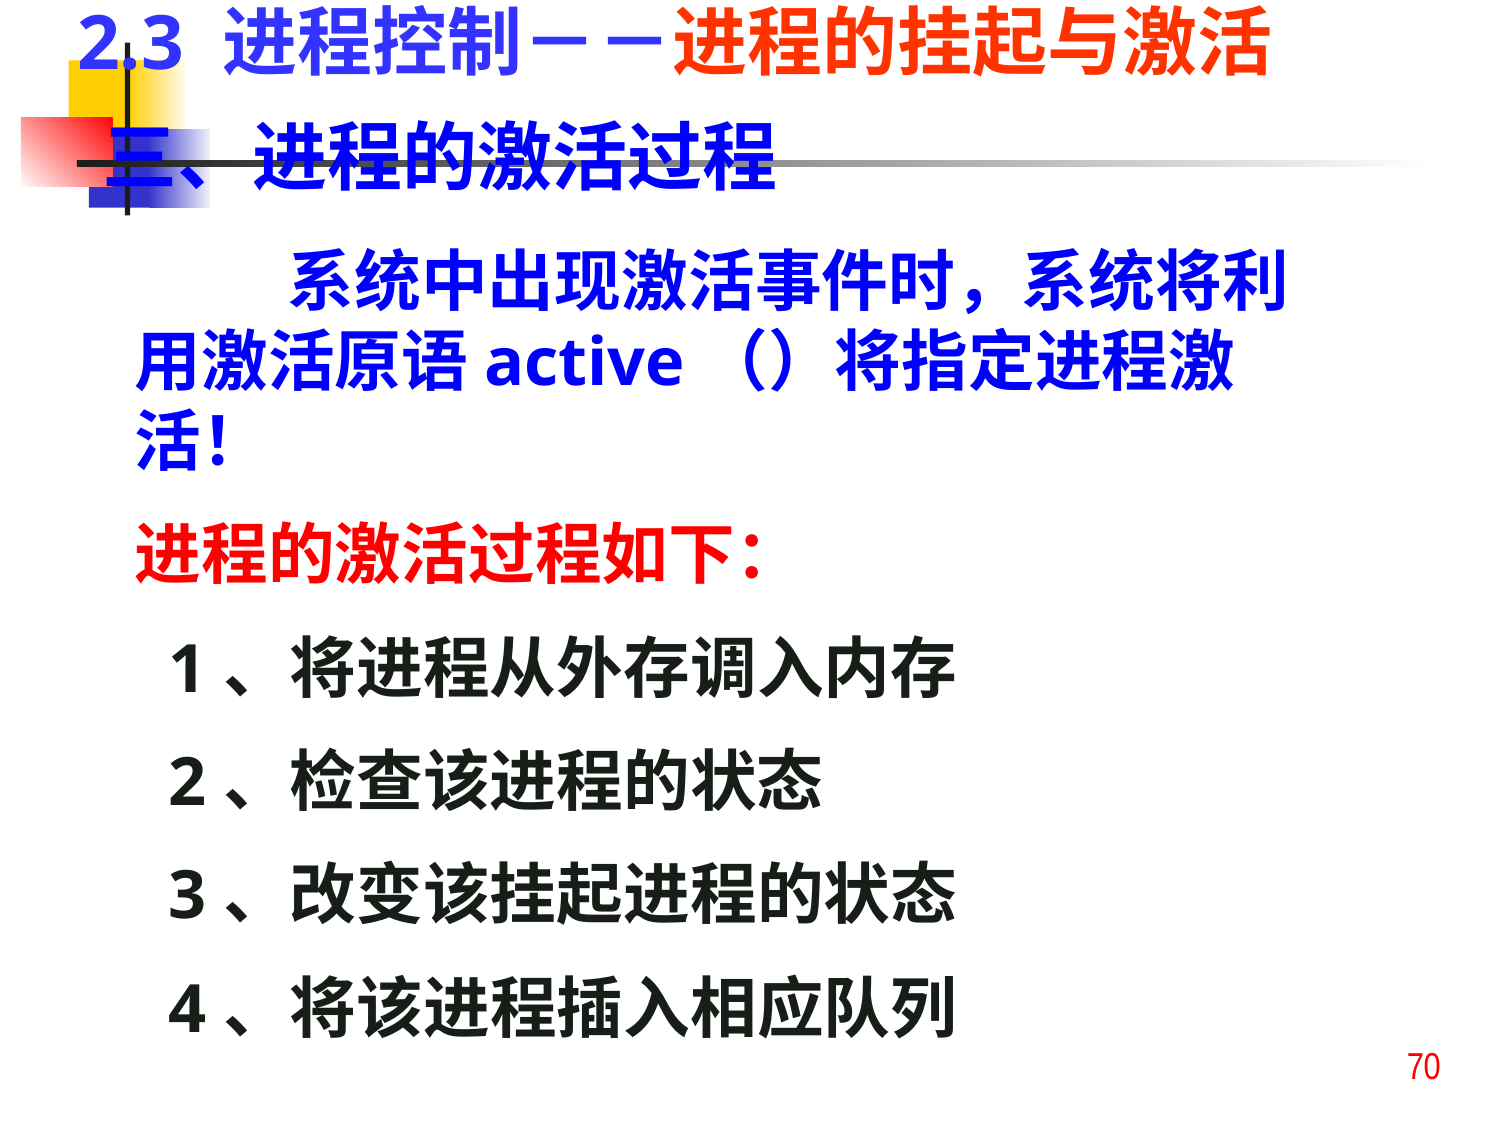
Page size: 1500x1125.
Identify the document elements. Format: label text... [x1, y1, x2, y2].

text_box 2.3 进程控制－－进程的挂起与激活 [62, 0, 1338, 93]
text_box 70 [1392, 1034, 1471, 1094]
text_box 系统中出现激活事件时，系统将利用激活原语active（）将指定进程激活！ 进程的激活过程如下： 1、将进程从外存调入内存 2、检查该进程的状态 3、改变该挂起进程的状态 4、将该进程插入相应队列 [119, 231, 1353, 1053]
text_box 三、进程的激活过程 [87, 102, 1463, 207]
